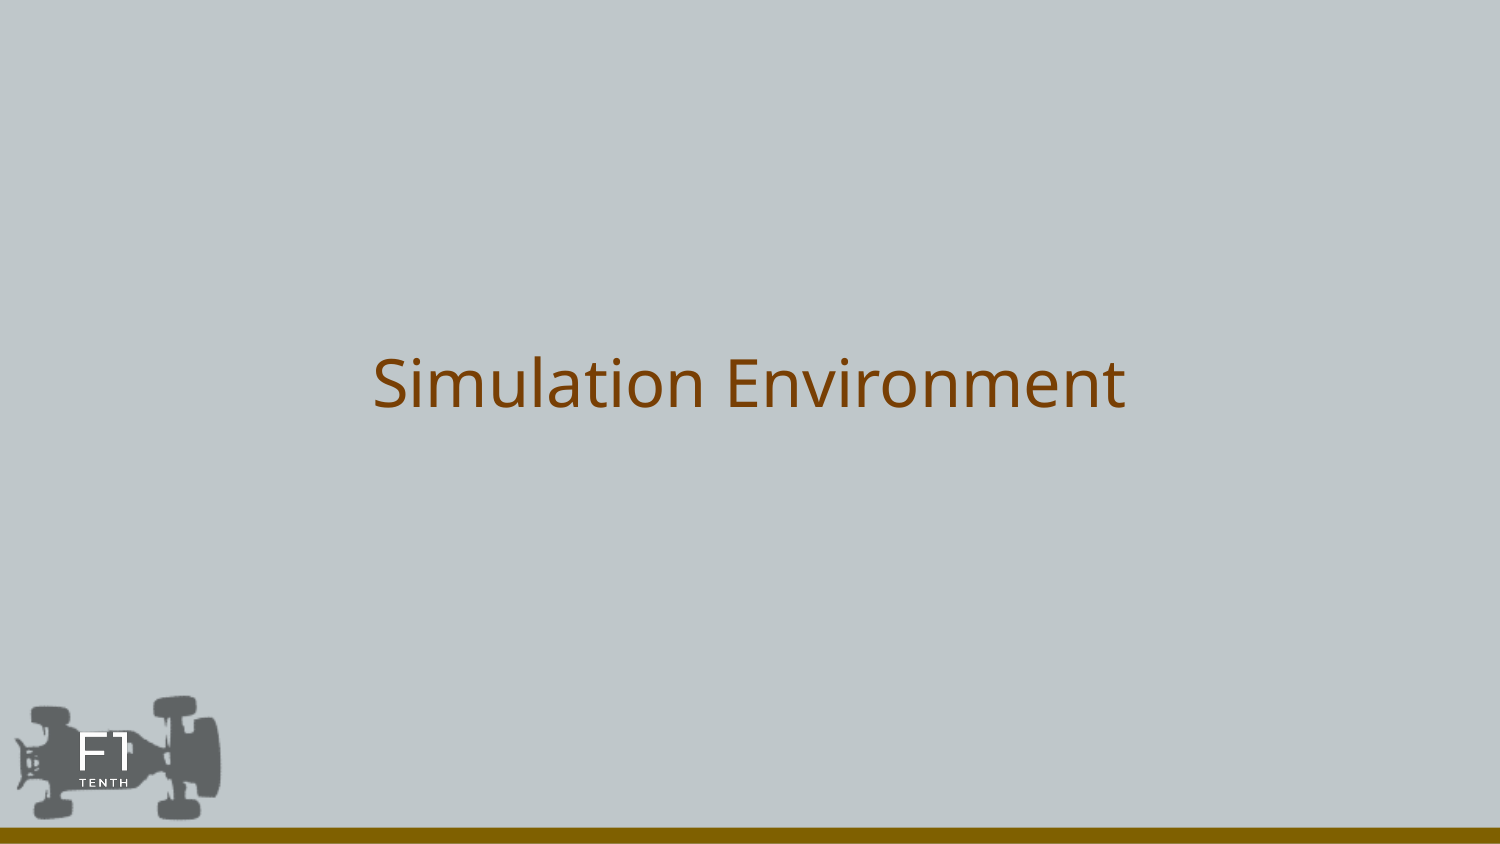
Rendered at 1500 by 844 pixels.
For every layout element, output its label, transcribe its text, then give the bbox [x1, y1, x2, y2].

title Simulation Environment [83, 233, 1417, 529]
picture [76, 732, 131, 787]
